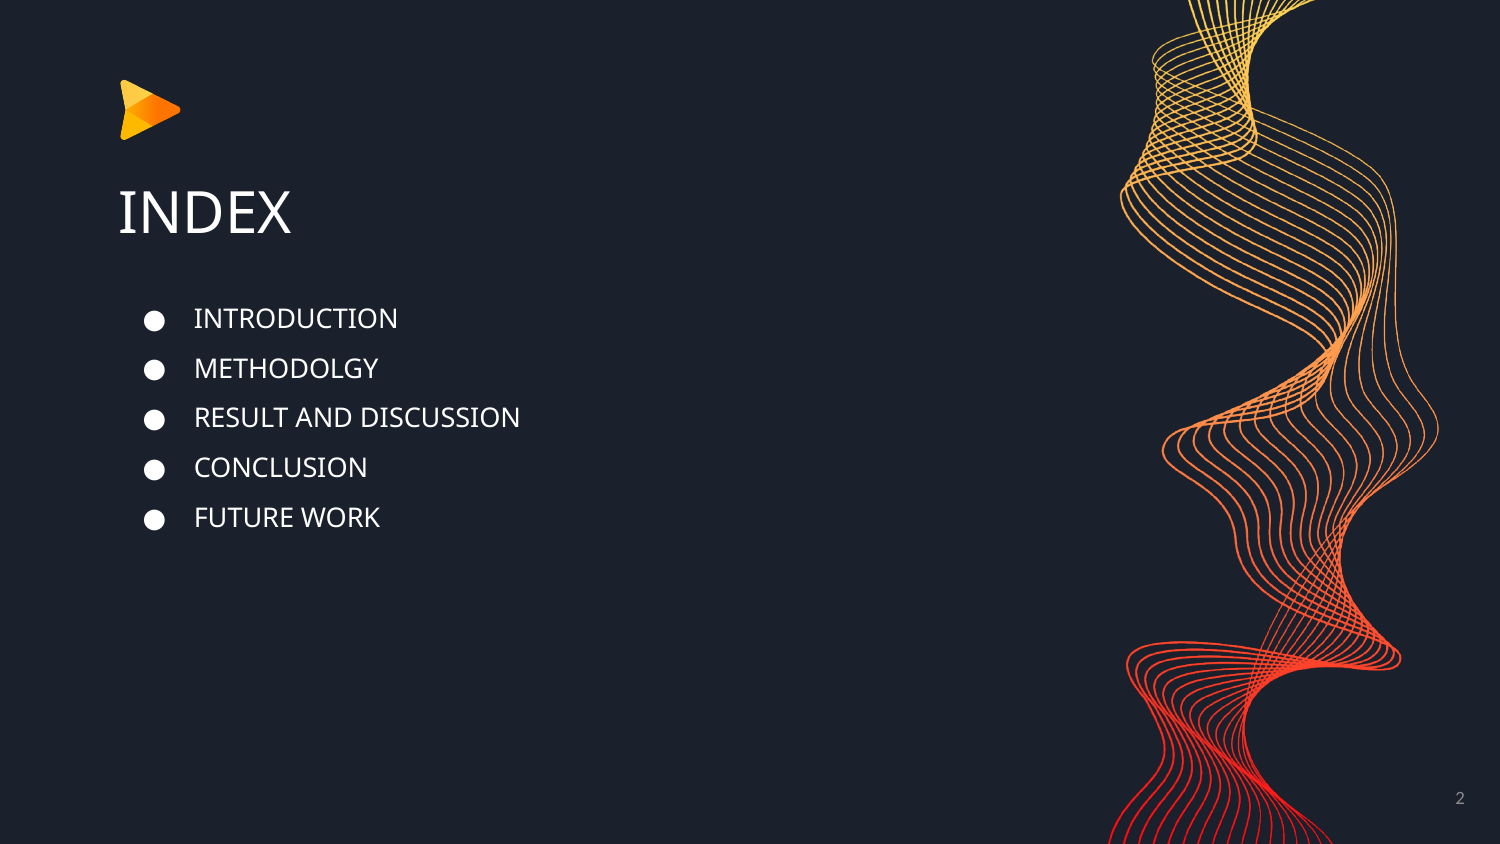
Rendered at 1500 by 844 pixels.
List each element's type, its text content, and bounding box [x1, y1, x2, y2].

list INTRODUCTION METHODOLGY RESULT AND DISCUSSION CONCLUSION FUTURE WORK [103, 281, 1010, 717]
title INDEX [103, 151, 1364, 271]
picture [119, 78, 181, 140]
slide_number 2 [1389, 764, 1480, 830]
picture [1056, 0, 1483, 844]
